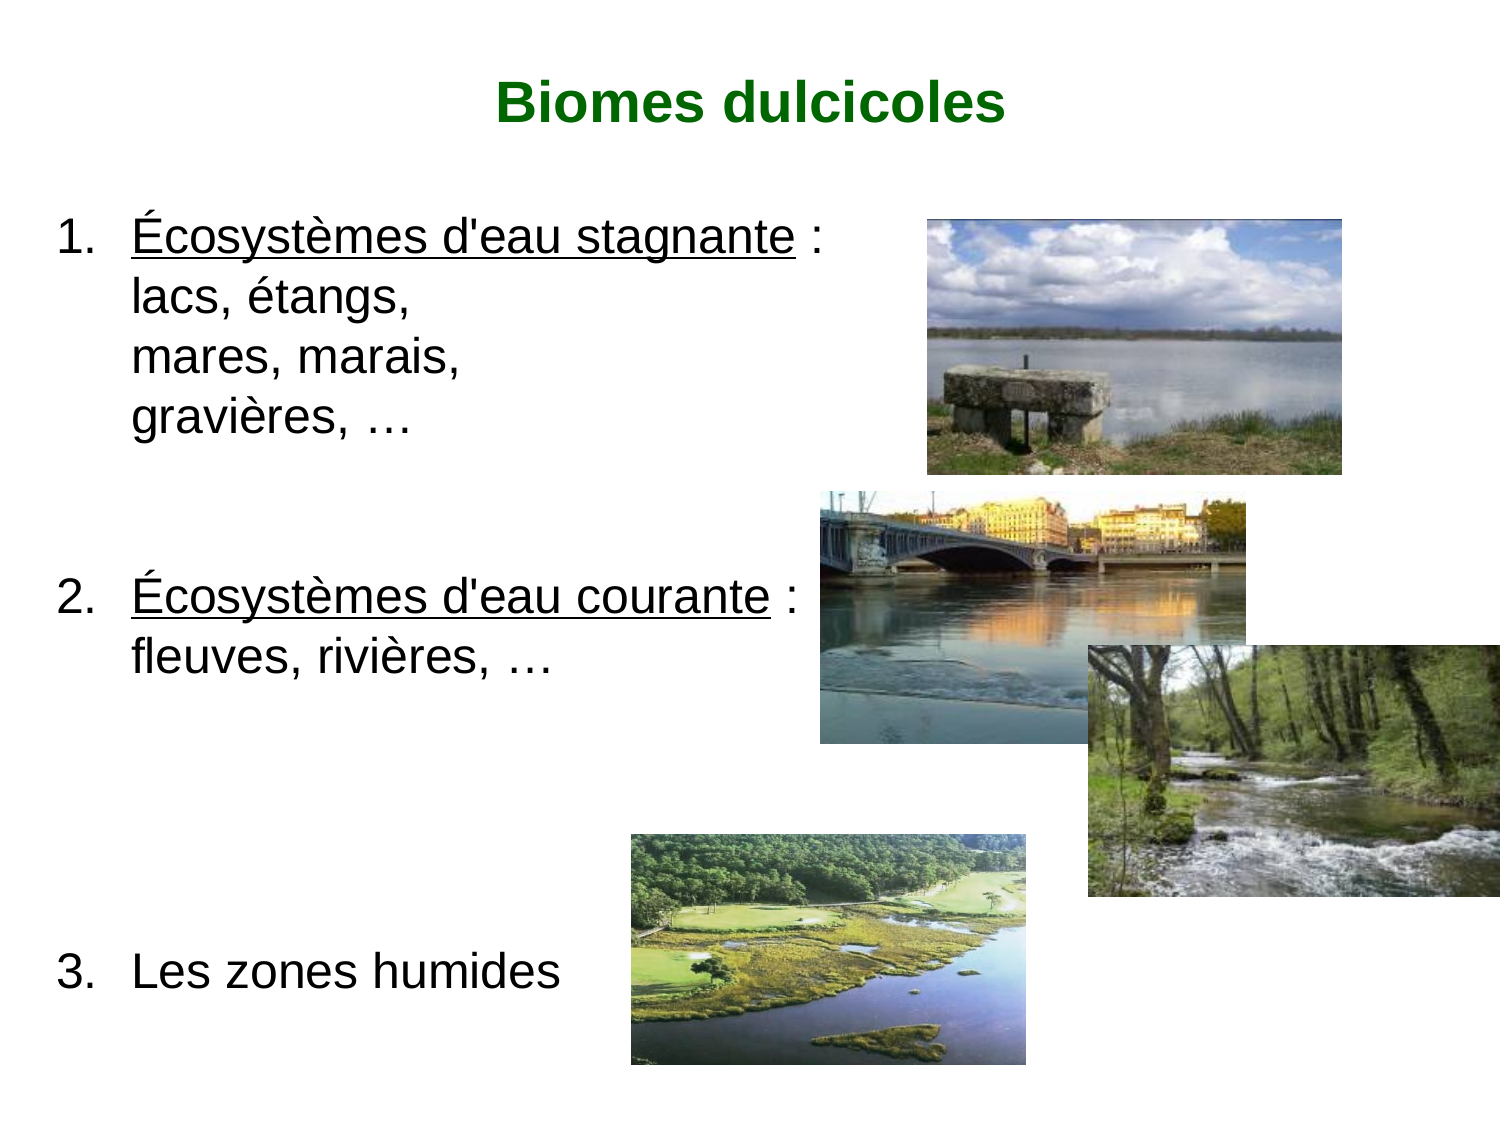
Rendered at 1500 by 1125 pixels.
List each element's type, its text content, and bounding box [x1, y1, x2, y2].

title Biomes dulcicoles [76, 5, 1427, 193]
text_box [631, 833, 1027, 1066]
picture [820, 491, 1500, 898]
picture [926, 219, 1342, 476]
text_box Écosystèmes d'eau stagnante : lacs, étangs, mares, marais, gravières, … Écosystèmes d'eau courante : fleuves, rivières, … Les zones humides [41, 196, 1459, 1067]
